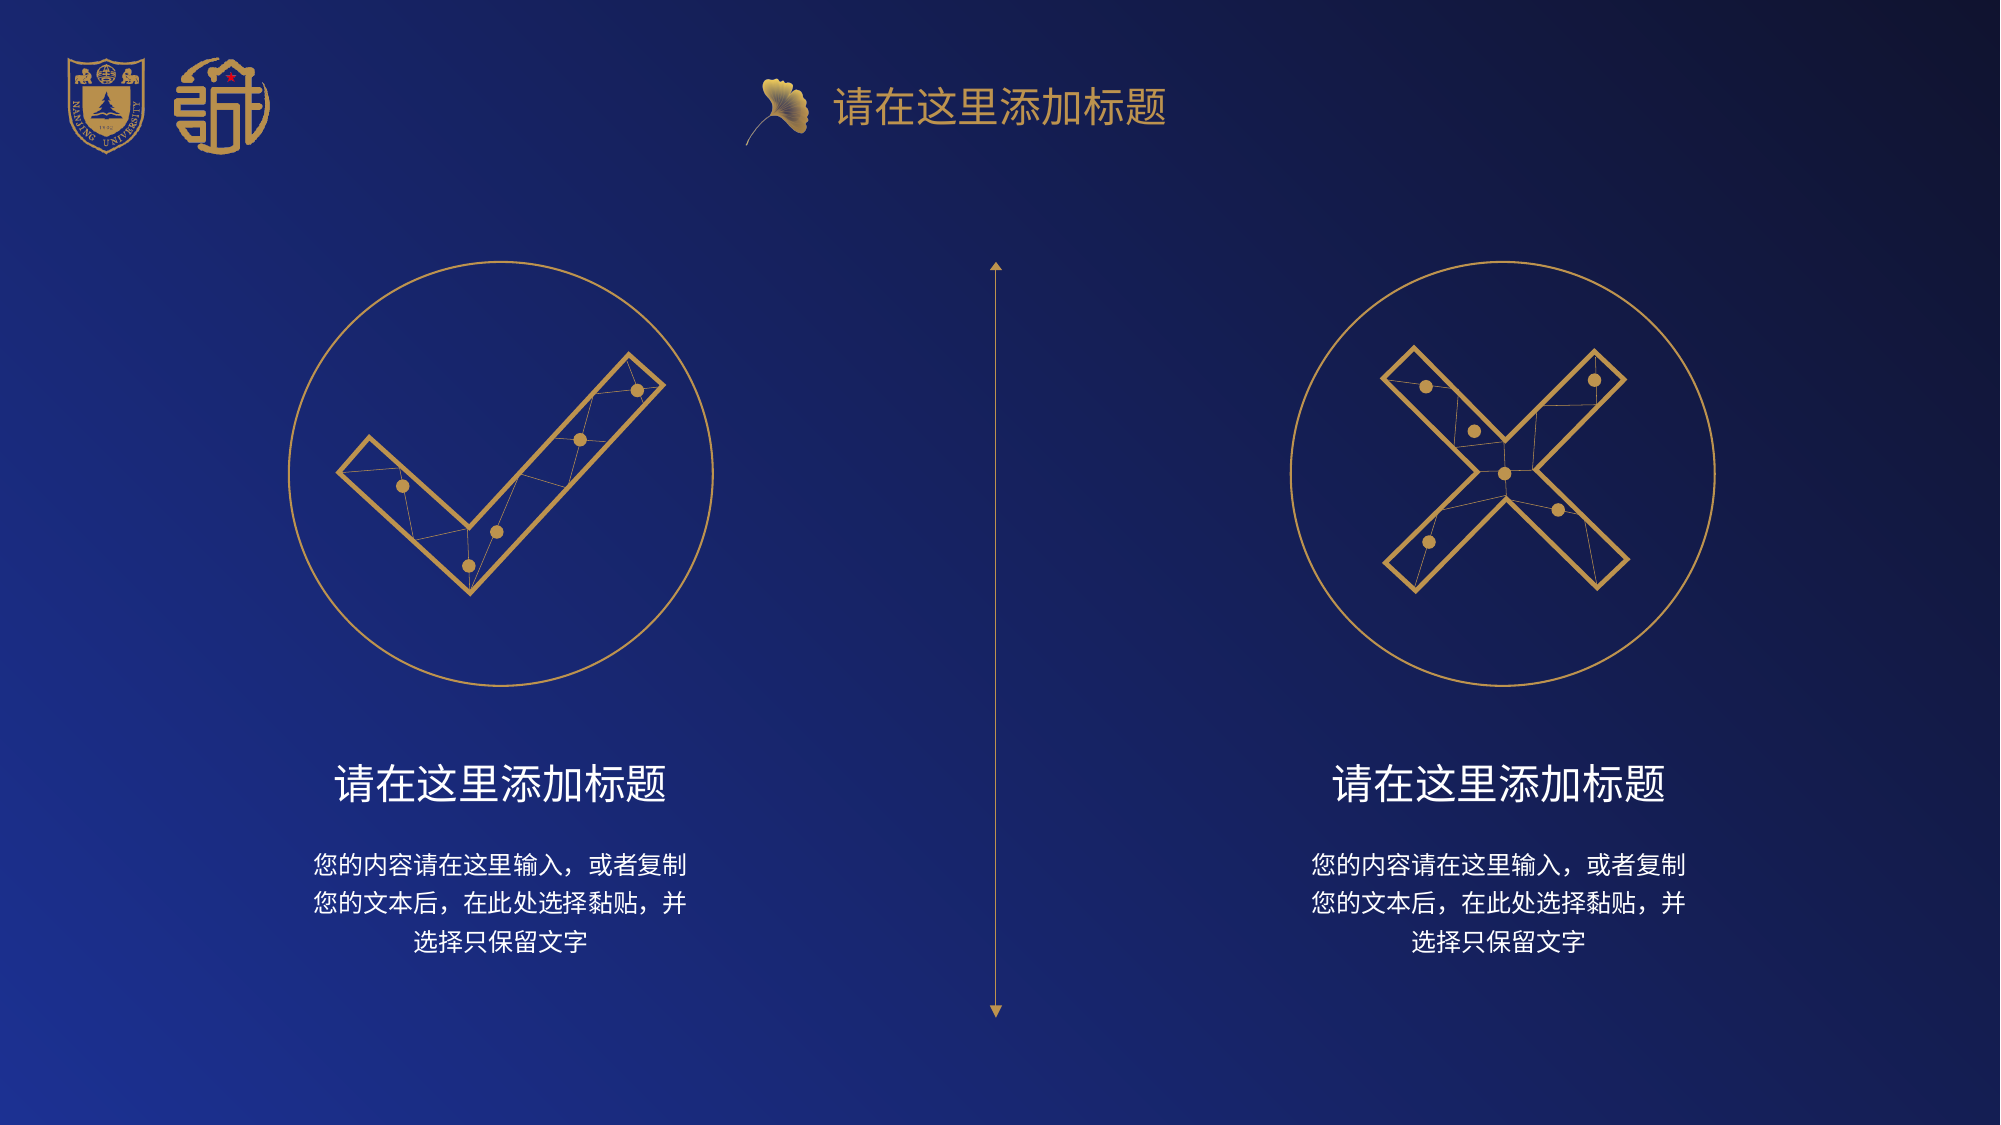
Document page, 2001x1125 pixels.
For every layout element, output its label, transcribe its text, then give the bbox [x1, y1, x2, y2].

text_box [1290, 261, 1715, 963]
picture [731, 64, 830, 169]
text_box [288, 261, 713, 963]
picture [0, 0, 285, 281]
text_box 请在这里添加标题 [818, 73, 1182, 139]
text_box [989, 261, 1003, 1018]
